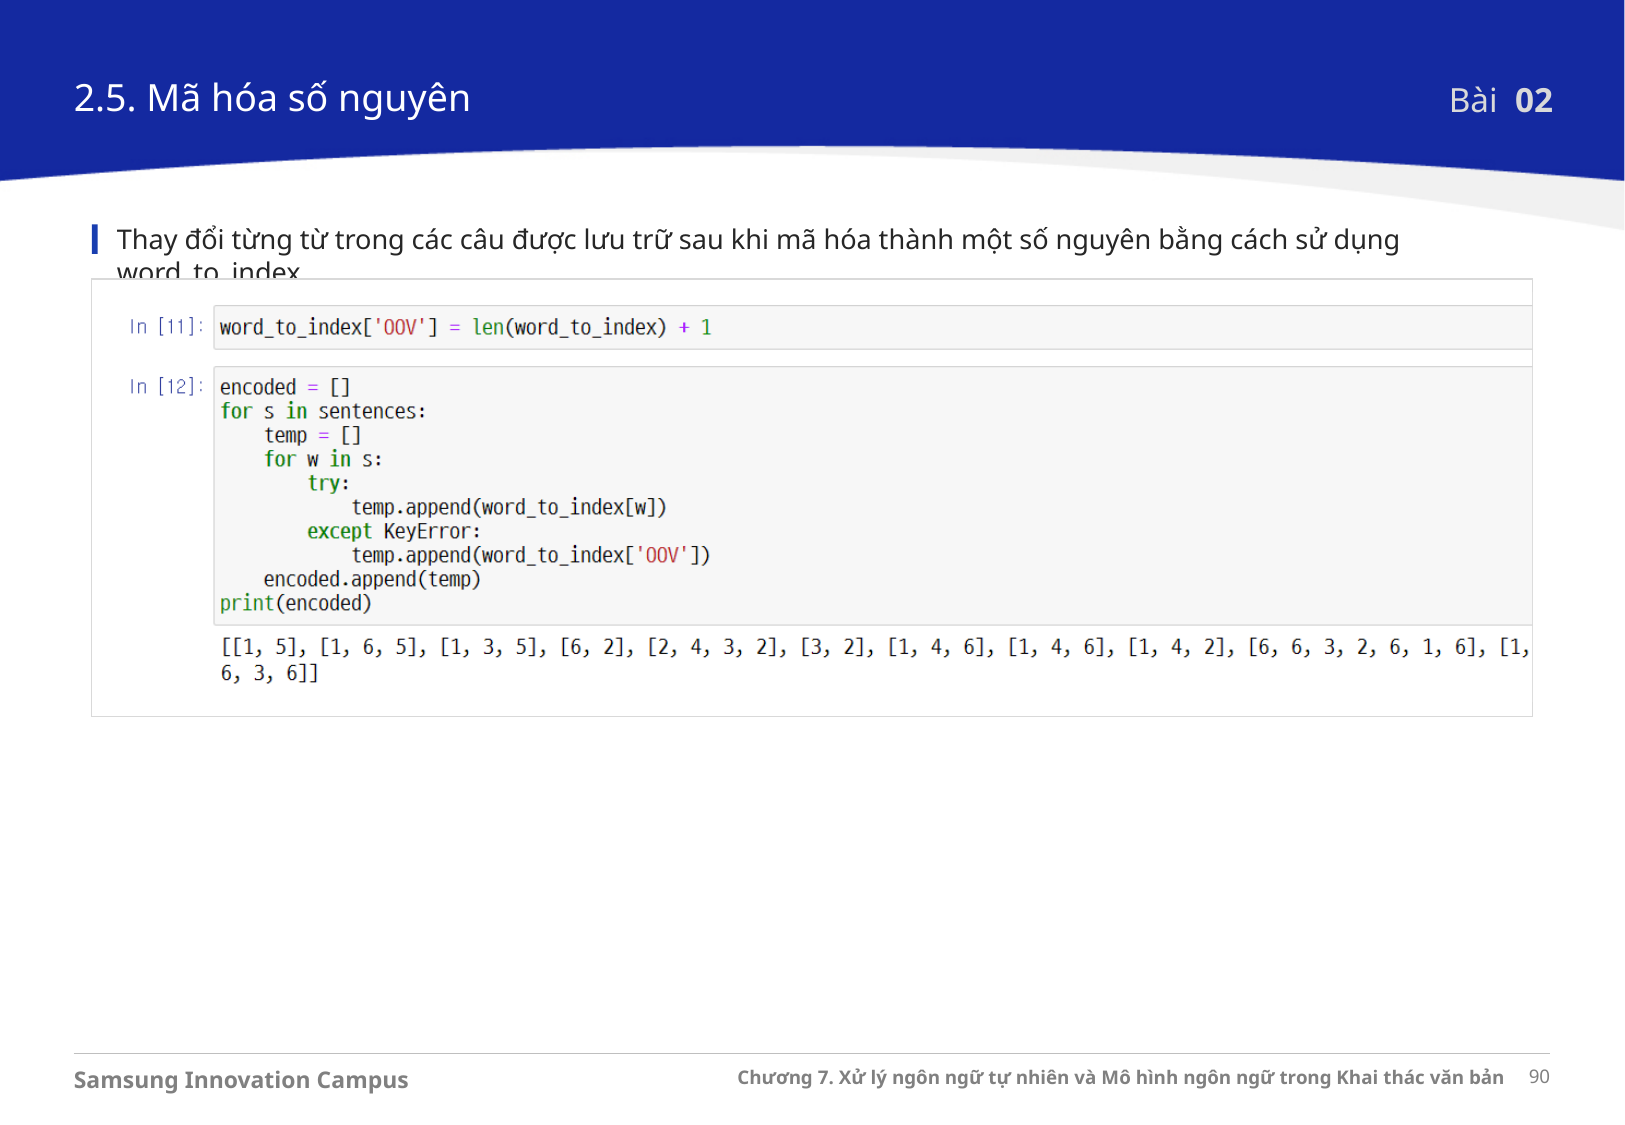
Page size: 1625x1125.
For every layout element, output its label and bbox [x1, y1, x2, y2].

picture [0, 0, 1625, 1125]
text_box [73, 73, 1554, 120]
text_box [91, 278, 1533, 717]
text_box [91, 222, 1533, 256]
